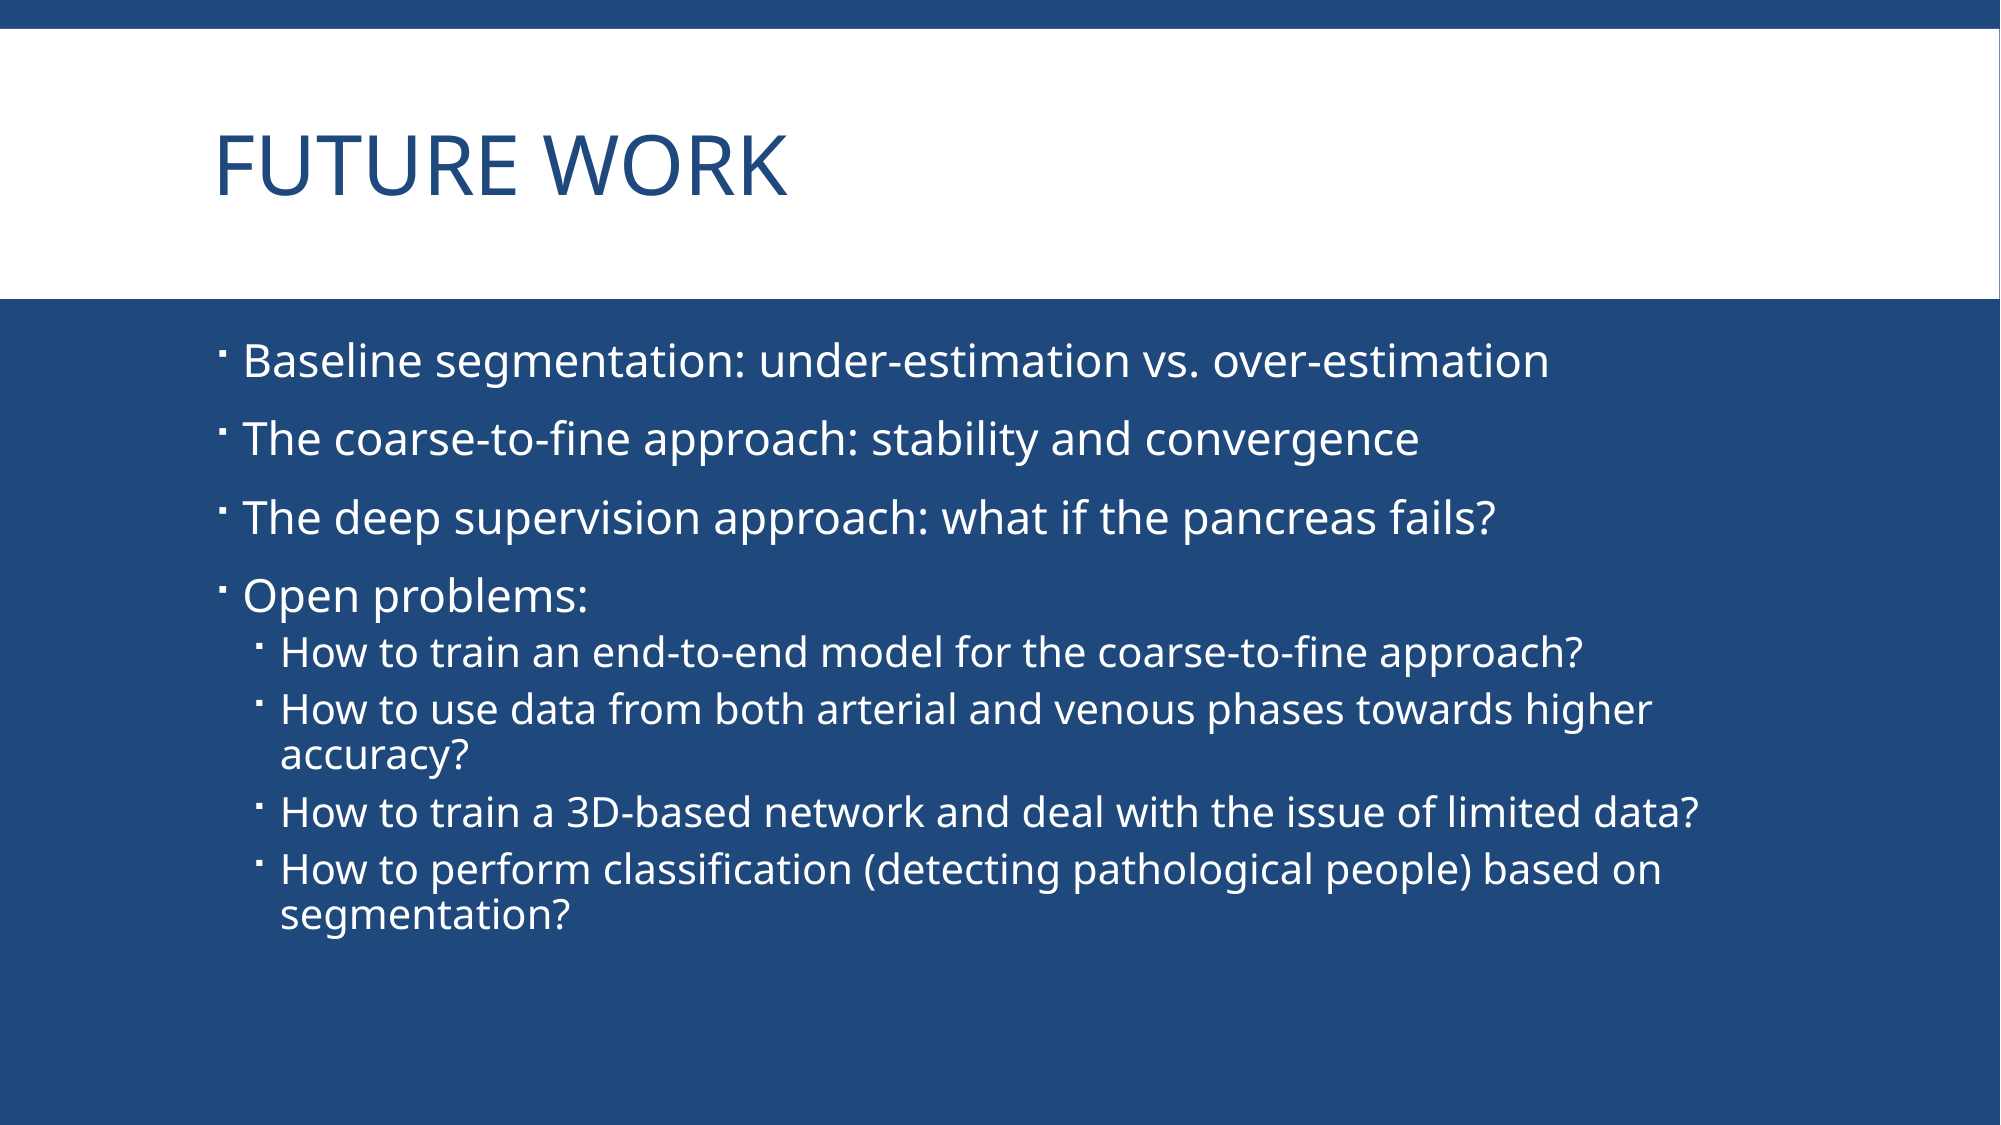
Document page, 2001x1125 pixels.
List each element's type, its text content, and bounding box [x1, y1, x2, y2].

title Future Work [197, 46, 1803, 295]
list Baseline segmentation: under-estimation vs. over-estimation The coarse-to-fine approach: stability and convergence The deep supervision approach: what if the pancreas fails? Open problems: How to train an end-to-end model for the coarse-to-fine approach? How to use data from both arterial and venous phases towards higher accuracy? How to train a 3D-based network and deal with the issue of limited data? How to perform classification (detecting pathological people) based on segmentation? [197, 329, 1803, 1020]
